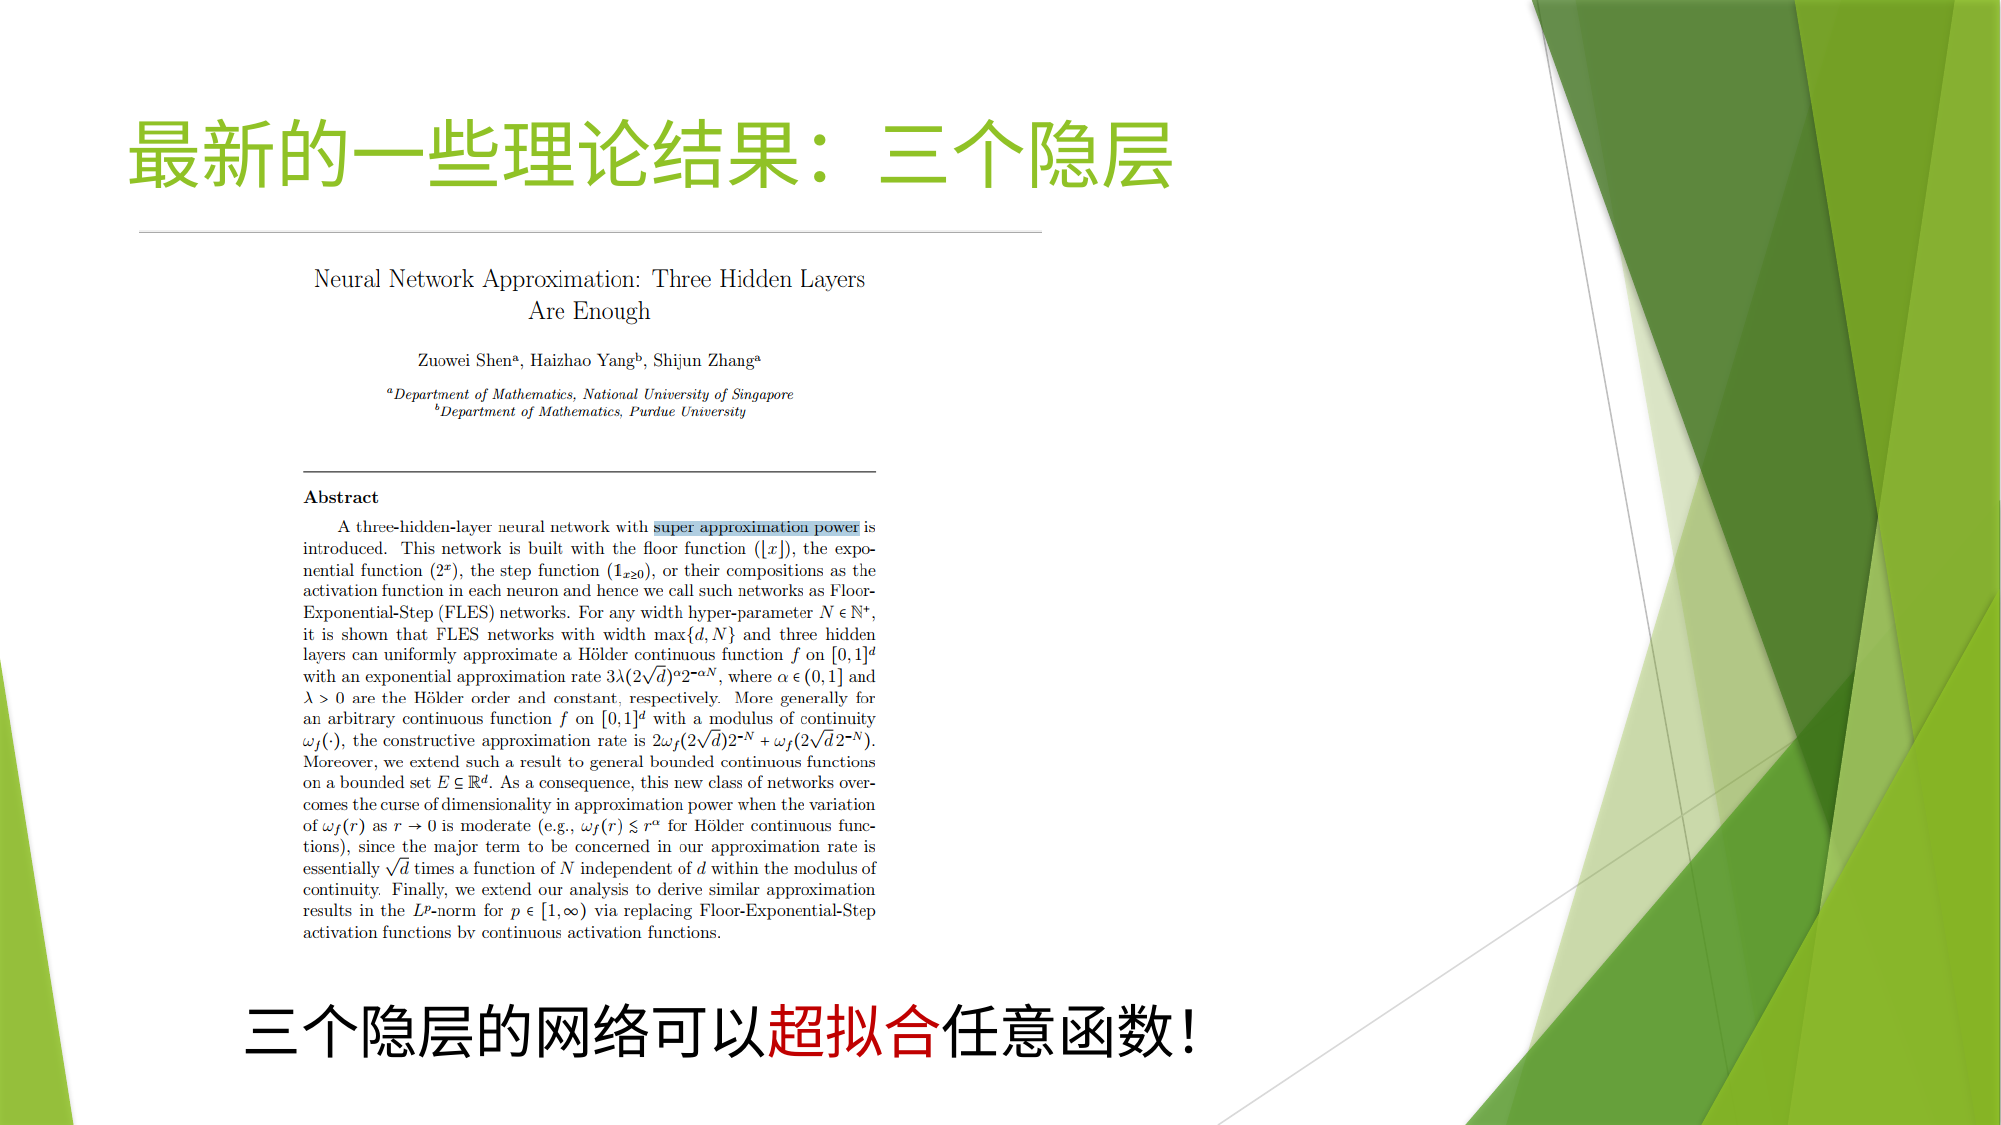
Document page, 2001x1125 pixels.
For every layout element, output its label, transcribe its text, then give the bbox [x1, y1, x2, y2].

text_box 三个隐层的网络可以超拟合任意函数！ [228, 987, 1404, 1073]
picture [138, 229, 1043, 940]
title 最新的一些理论结果：三个隐层 [111, 99, 1522, 317]
